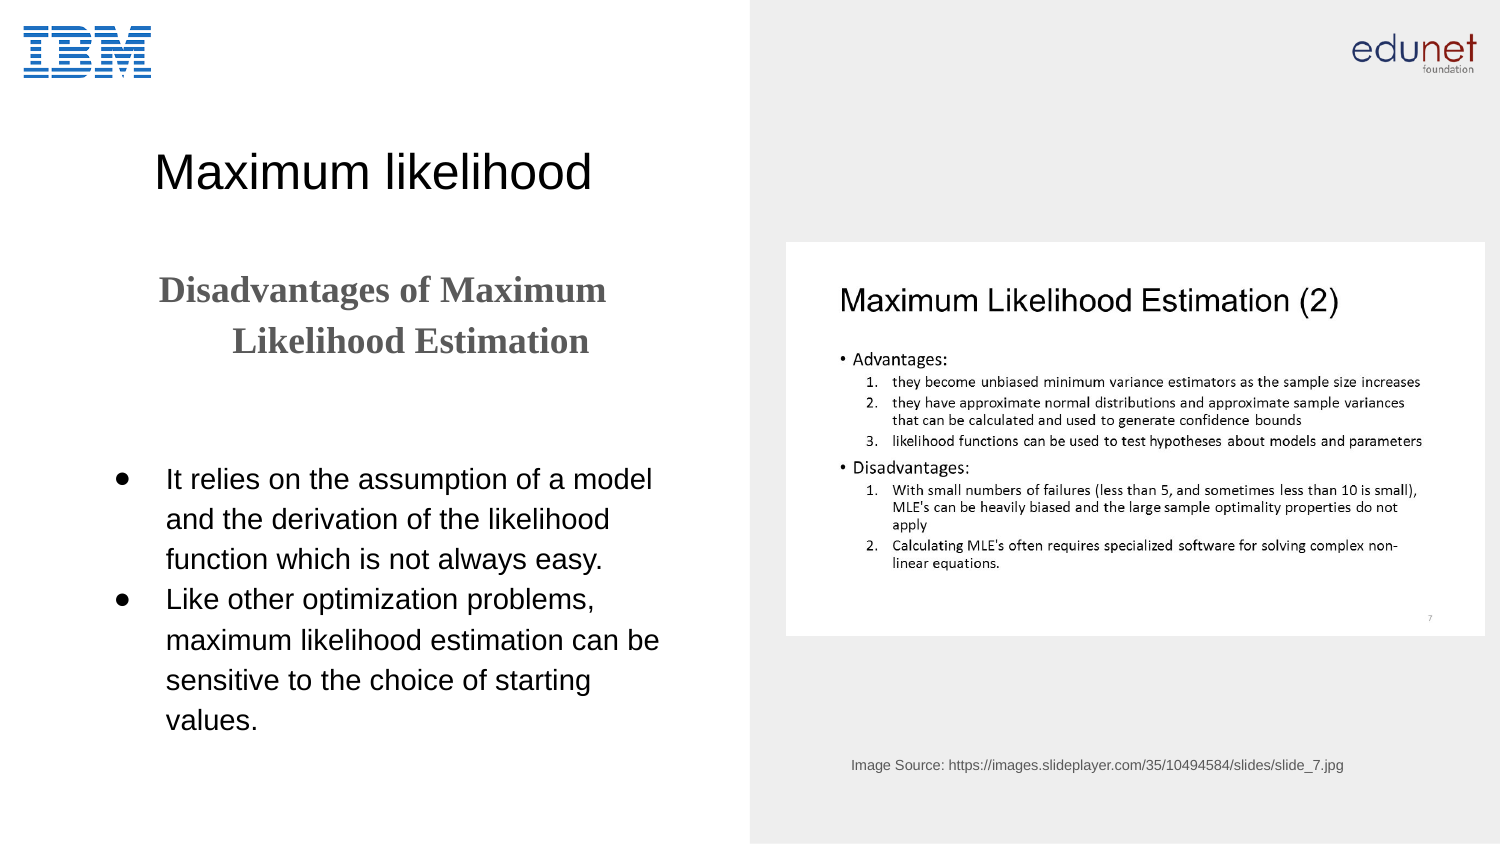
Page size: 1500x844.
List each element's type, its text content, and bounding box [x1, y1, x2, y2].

list Image Source: https://images.slideplayer.com/35/10494584/slides/slide_7.jpg [836, 738, 1394, 809]
picture [1350, 26, 1480, 78]
list It relies on the assumption of a model and the derivation of the likelihood function which is not always easy. Like other optimization problems, maximum likelihood estimation can be sensitive to the choice of starting values. [75, 421, 706, 770]
picture [23, 26, 151, 78]
subtitle Disadvantages of Maximum Likelihood Estimation [41, 257, 706, 363]
picture [785, 242, 1485, 636]
title Maximum likelihood [41, 117, 706, 223]
